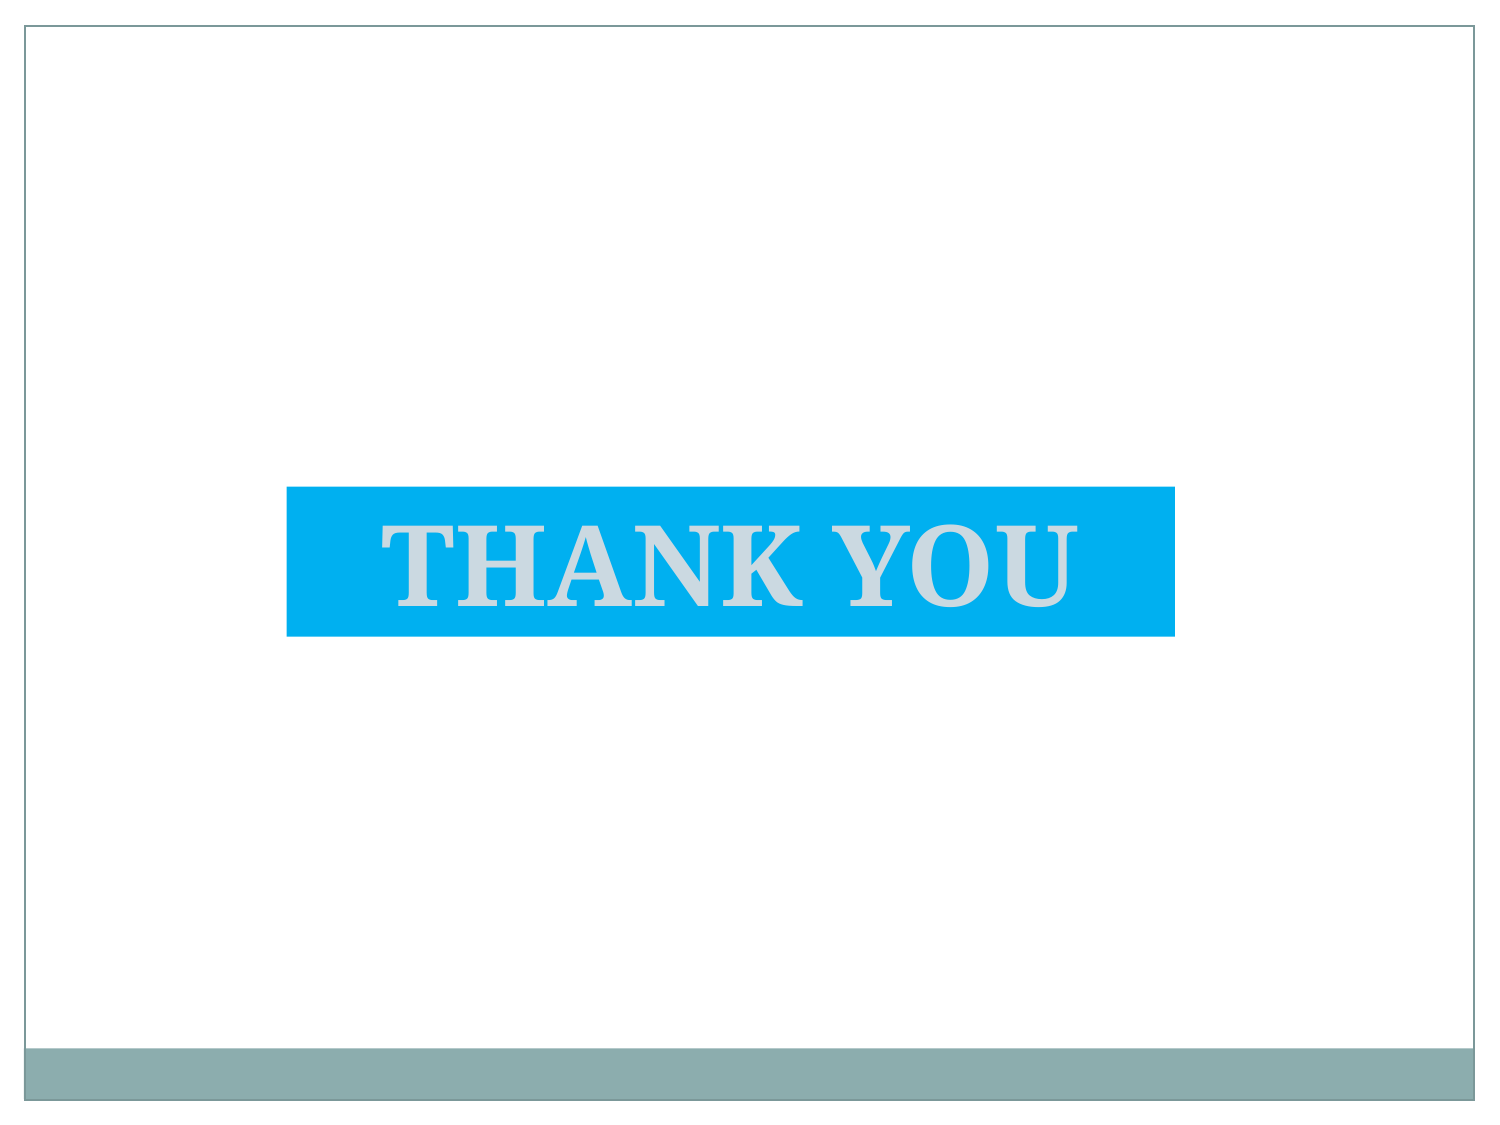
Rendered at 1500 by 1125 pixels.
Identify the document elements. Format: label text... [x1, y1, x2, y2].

text_box THANK YOU [286, 486, 1175, 637]
